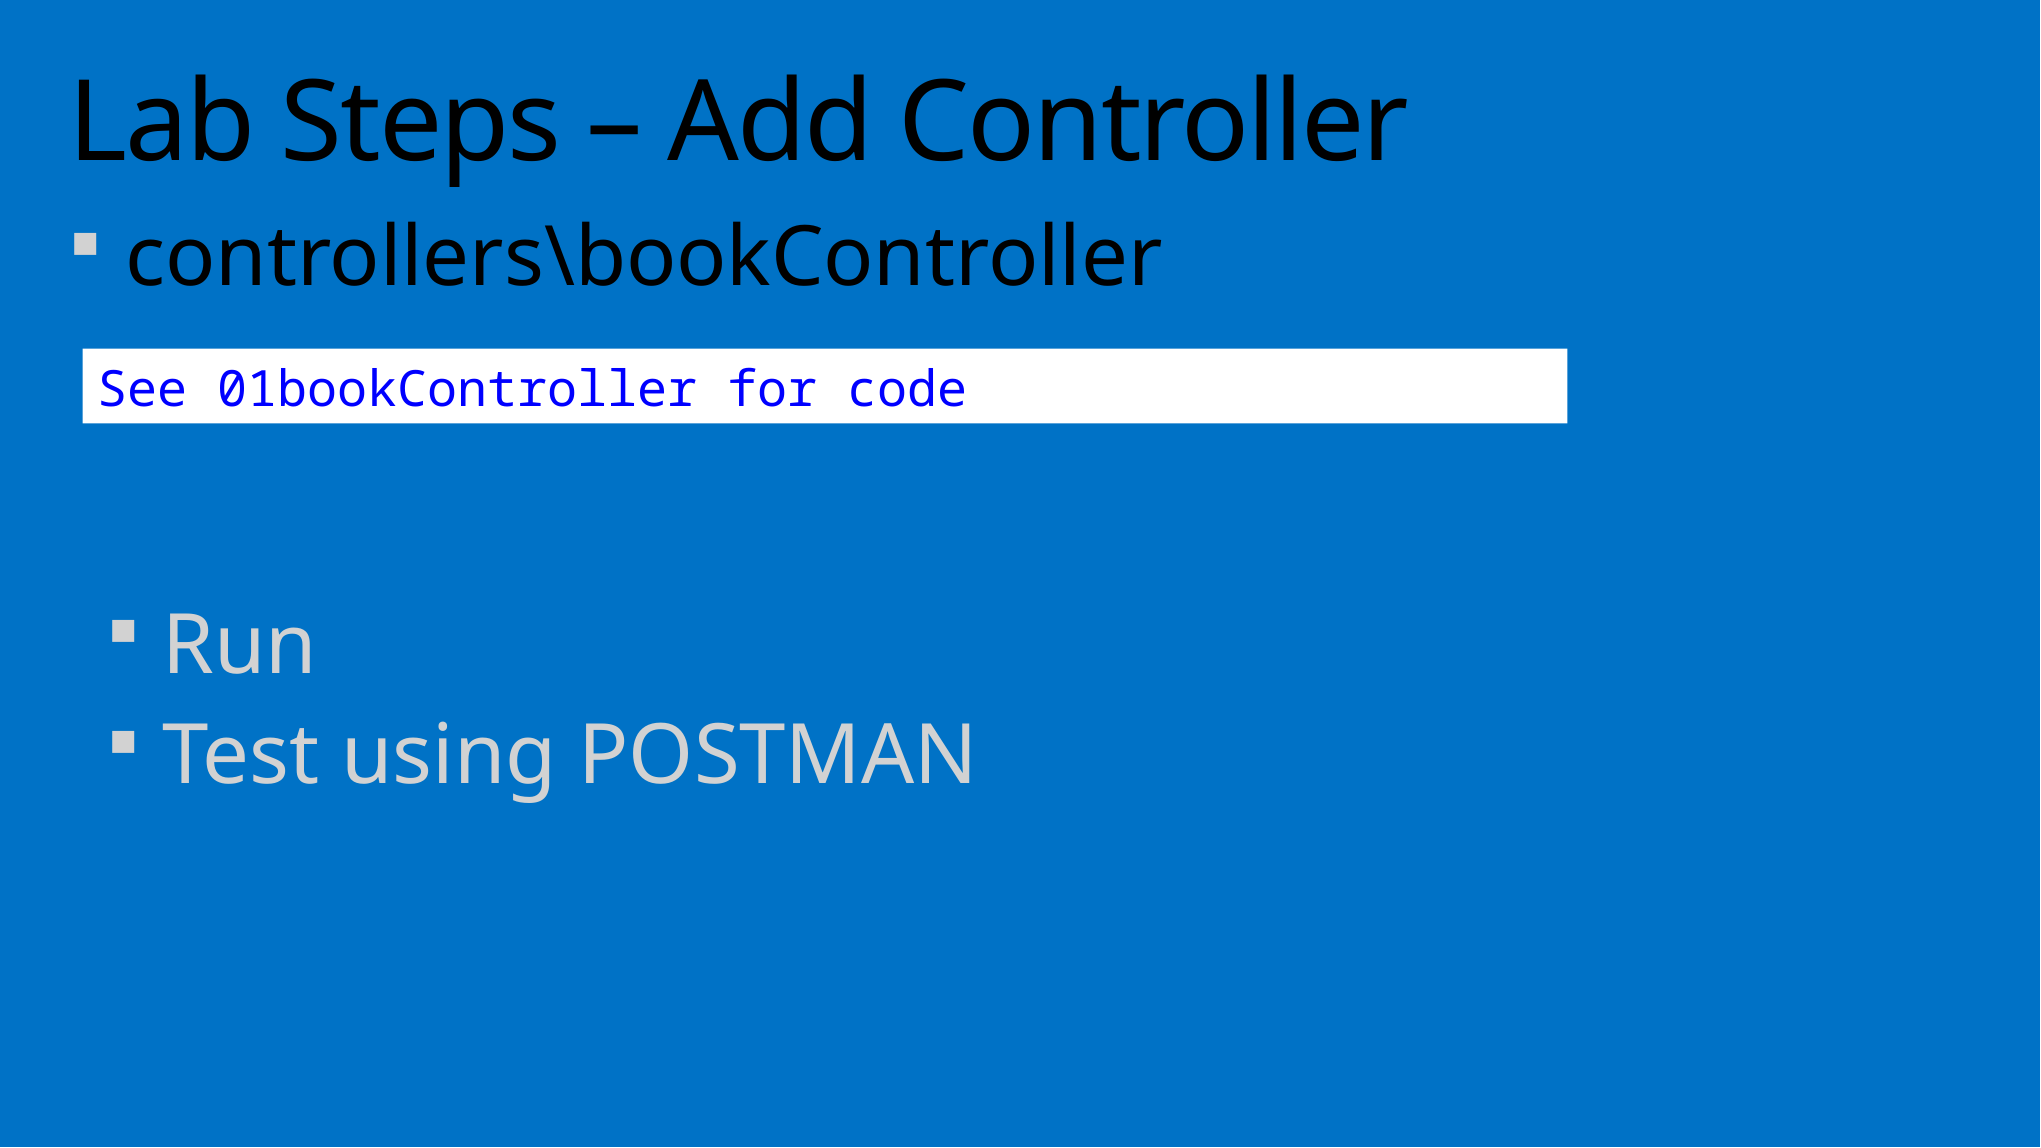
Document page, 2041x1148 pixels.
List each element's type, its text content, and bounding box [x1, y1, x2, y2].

title Lab Steps – Add Controller [45, 48, 1996, 198]
list controllers\bookController [45, 198, 2041, 321]
text_box Run Test using POSTMAN [82, 586, 2041, 817]
text_box See 01bookController for code [82, 348, 1568, 424]
